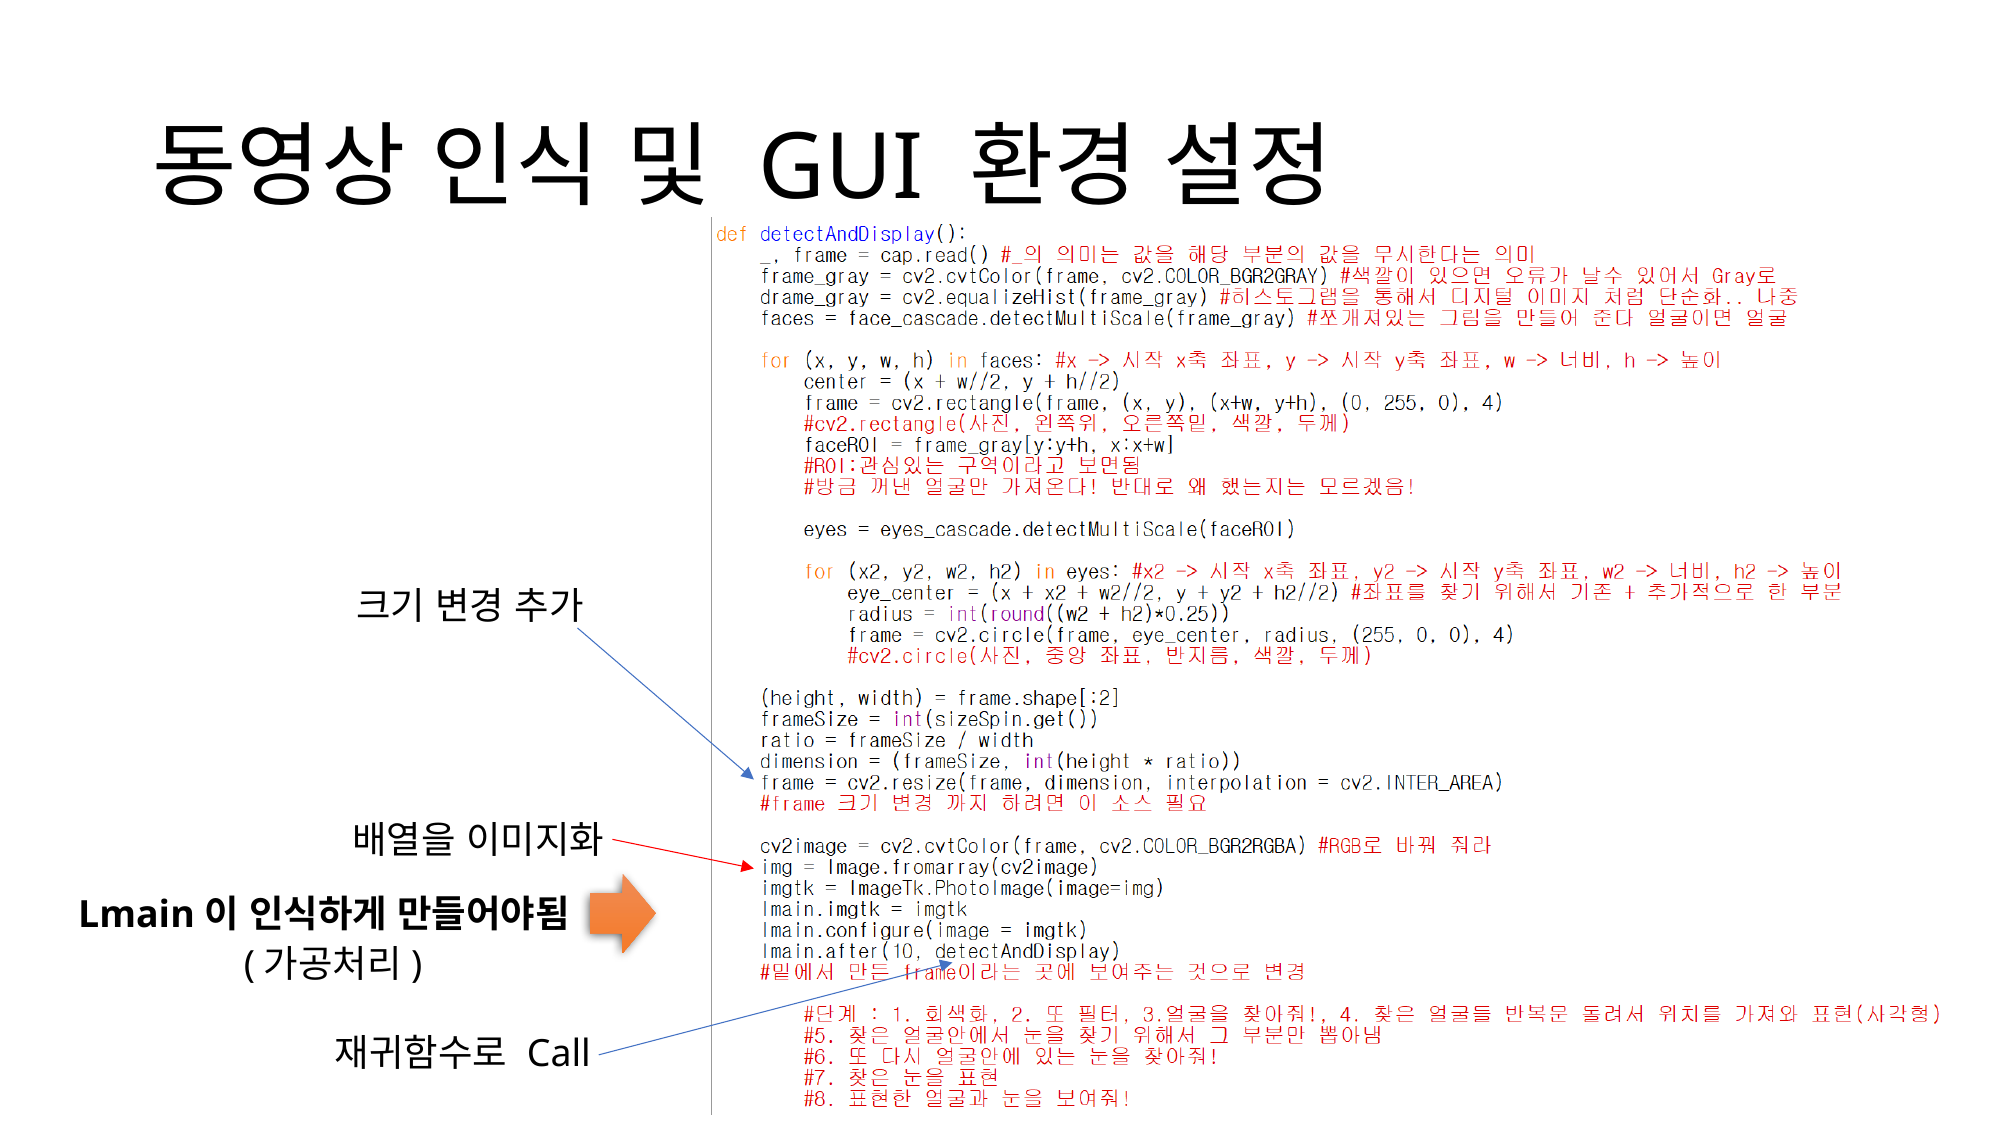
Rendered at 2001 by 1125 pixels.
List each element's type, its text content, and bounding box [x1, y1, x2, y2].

text_box 크기 변경 추가 [341, 574, 600, 635]
title 동영상 인식 및 GUI 환경 설정 [137, 59, 1423, 278]
text_box [589, 873, 656, 954]
picture [711, 217, 1948, 1115]
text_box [577, 627, 754, 780]
text_box 재귀함수로 Call [320, 1021, 606, 1082]
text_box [612, 839, 754, 869]
text_box (가공처리) [228, 932, 438, 992]
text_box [598, 962, 953, 1055]
text_box 배열을 이미지화 [337, 808, 620, 868]
text_box Lmain이 인식하게 만들어야됨 [63, 882, 586, 943]
